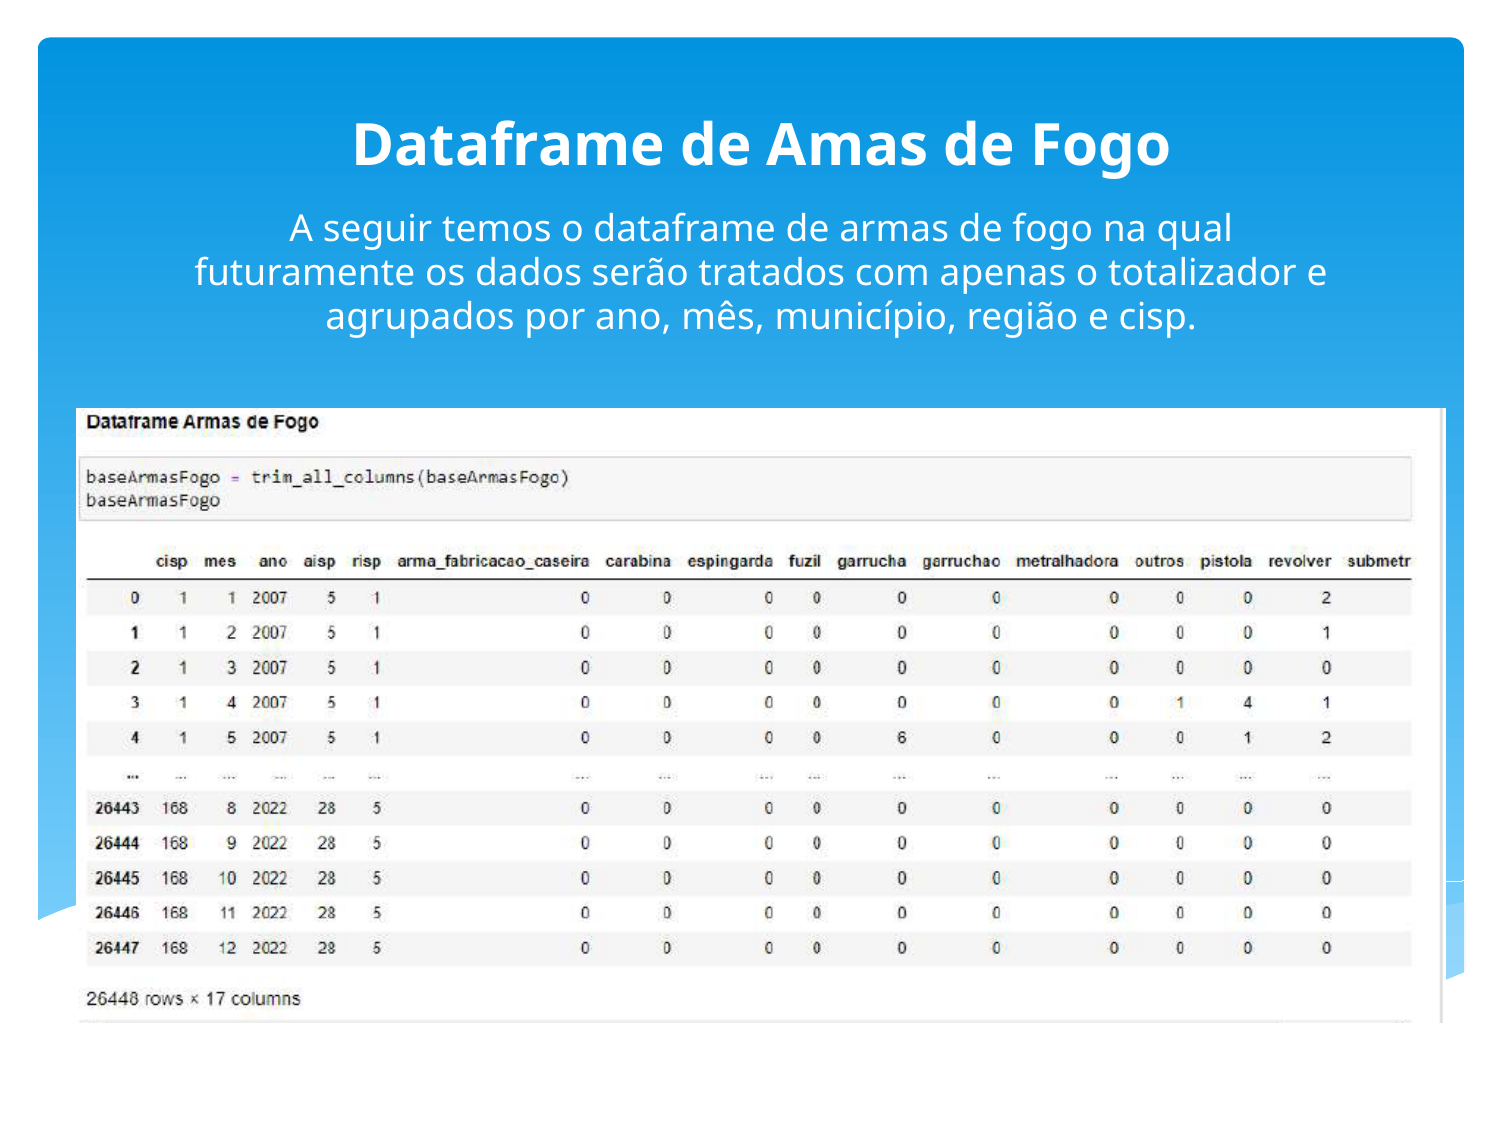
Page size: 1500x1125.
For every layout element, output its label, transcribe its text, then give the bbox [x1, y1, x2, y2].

picture [76, 408, 1447, 1024]
subtitle A seguir temos o dataframe de armas de fogo na qual futuramente os dados serão tratados com apenas o totalizador e agrupados por ano, mês, município, região e cisp. [171, 196, 1353, 374]
title Dataframe de Amas de Fogo [123, 78, 1399, 185]
